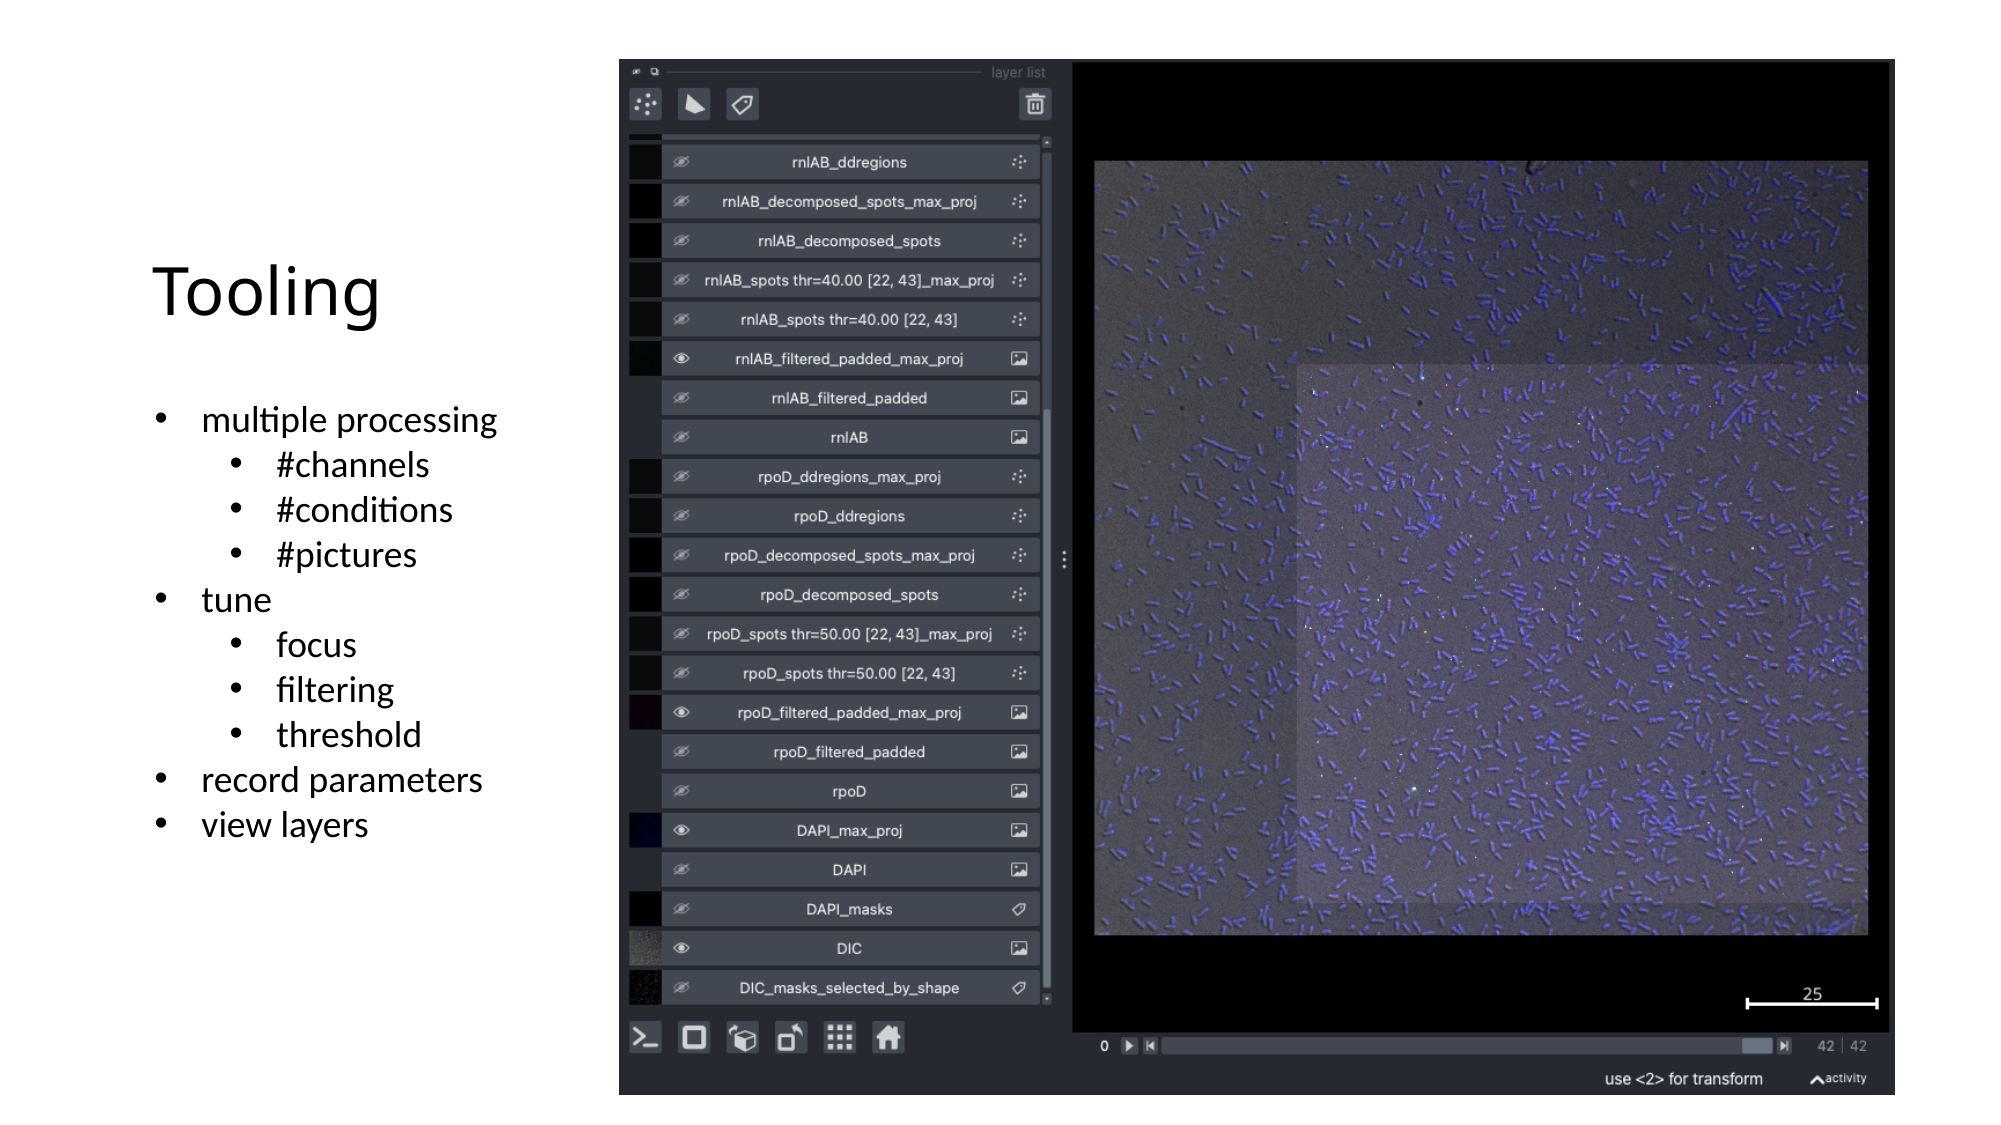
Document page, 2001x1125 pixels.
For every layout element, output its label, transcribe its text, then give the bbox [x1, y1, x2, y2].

picture [619, 59, 1895, 1095]
title Tooling [137, 75, 619, 338]
text_box multiple processing #channels #conditions #pictures tune focus filtering threshold record parameters view layers [139, 387, 514, 853]
